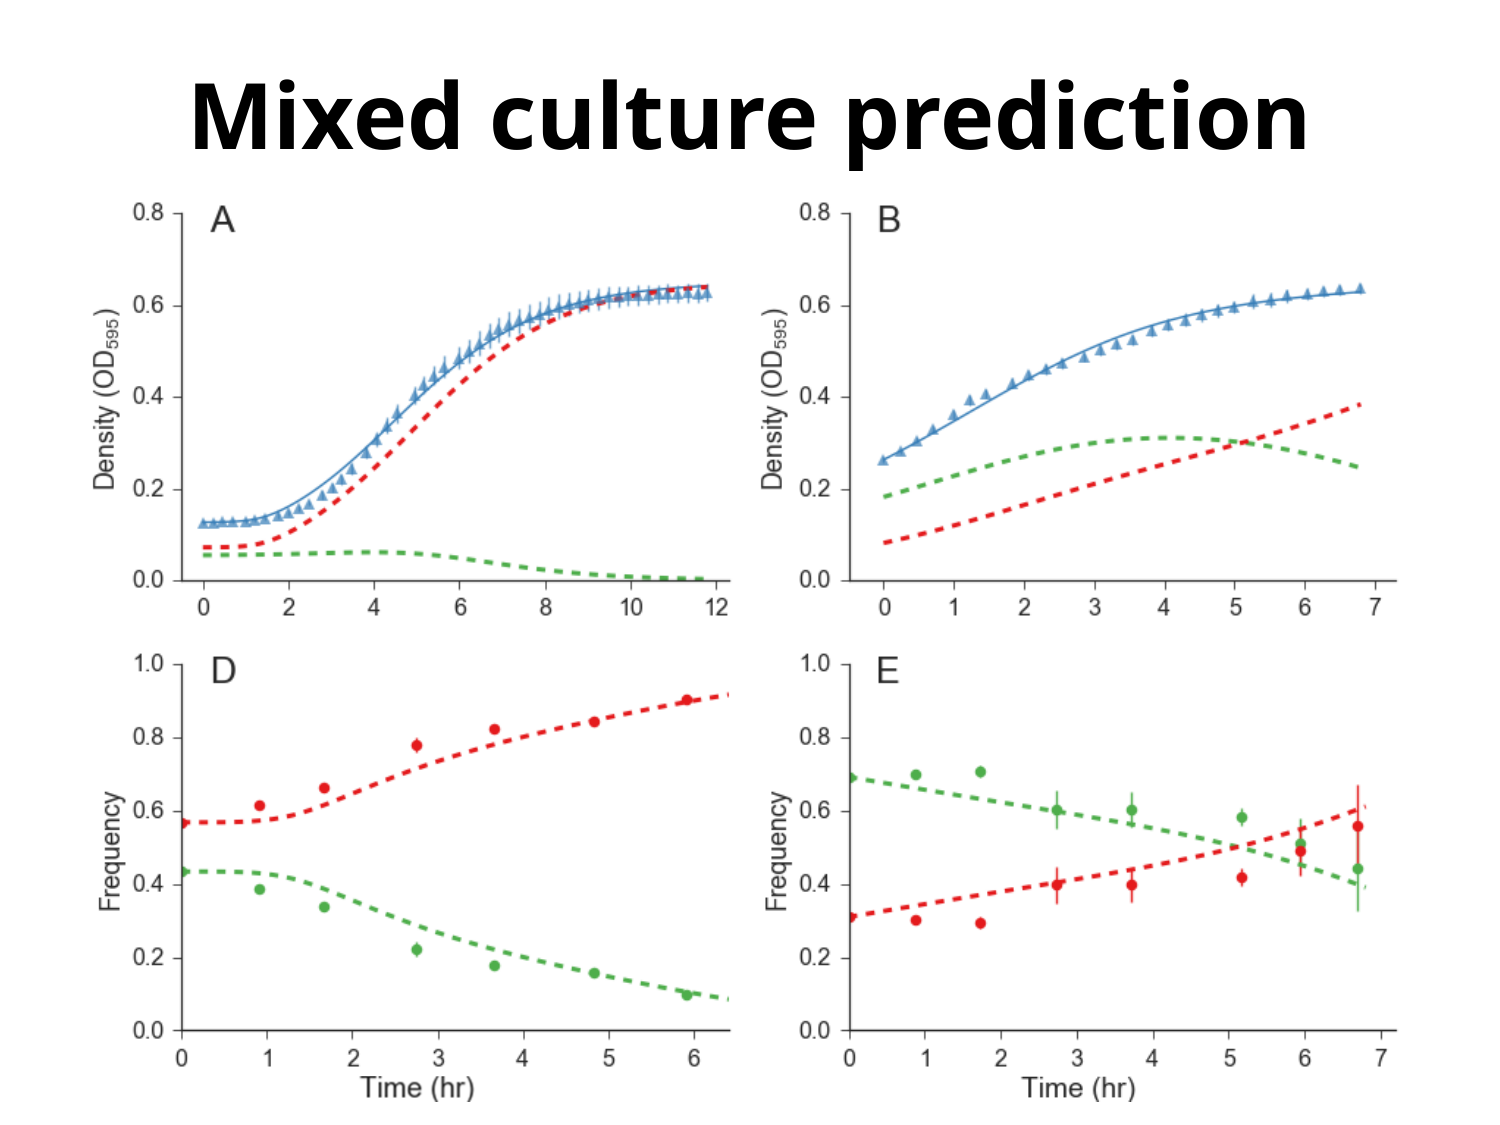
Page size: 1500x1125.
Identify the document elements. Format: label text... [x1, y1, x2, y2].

title Mixed culture prediction [75, 19, 1425, 207]
picture [64, 172, 1412, 1102]
